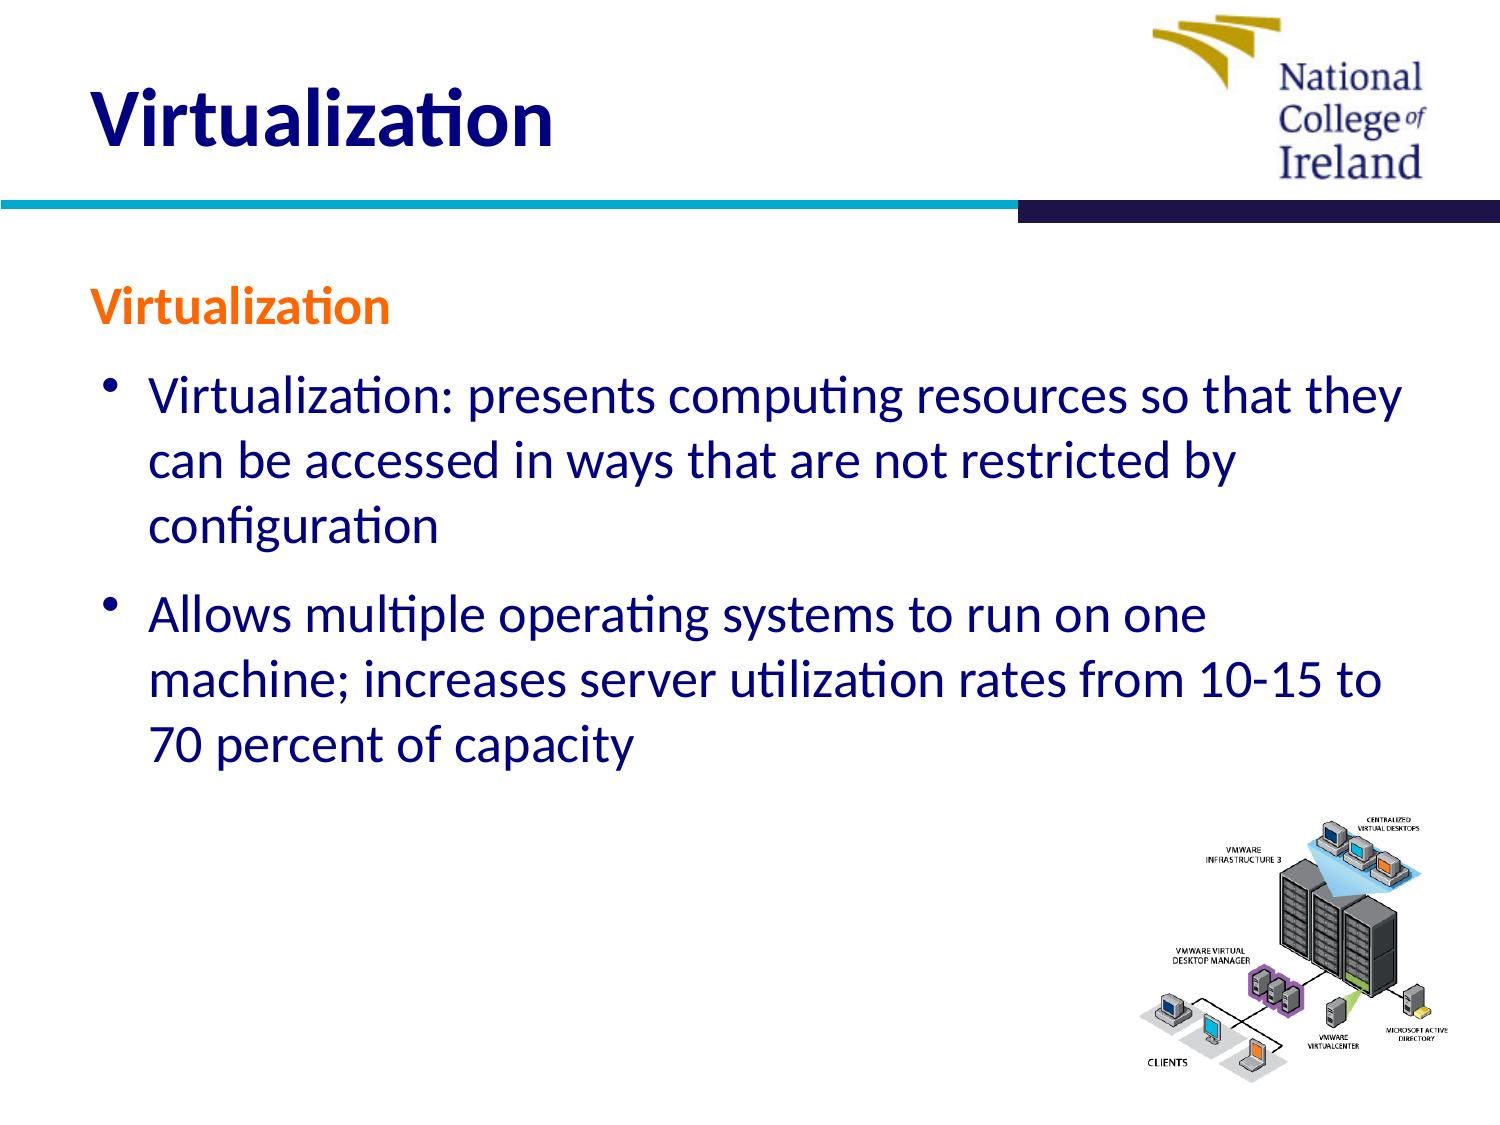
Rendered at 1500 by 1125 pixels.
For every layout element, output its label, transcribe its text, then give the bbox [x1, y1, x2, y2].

title Virtualization [75, 19, 1425, 207]
picture [1127, 810, 1457, 1091]
list Virtualization Virtualization: presents computing resources so that they can be accessed in ways that are not restricted by configuration Allows multiple operating systems to run on one machine; increases server utilization rates from 10-15 to 70 percent of capacity [75, 262, 1425, 1005]
